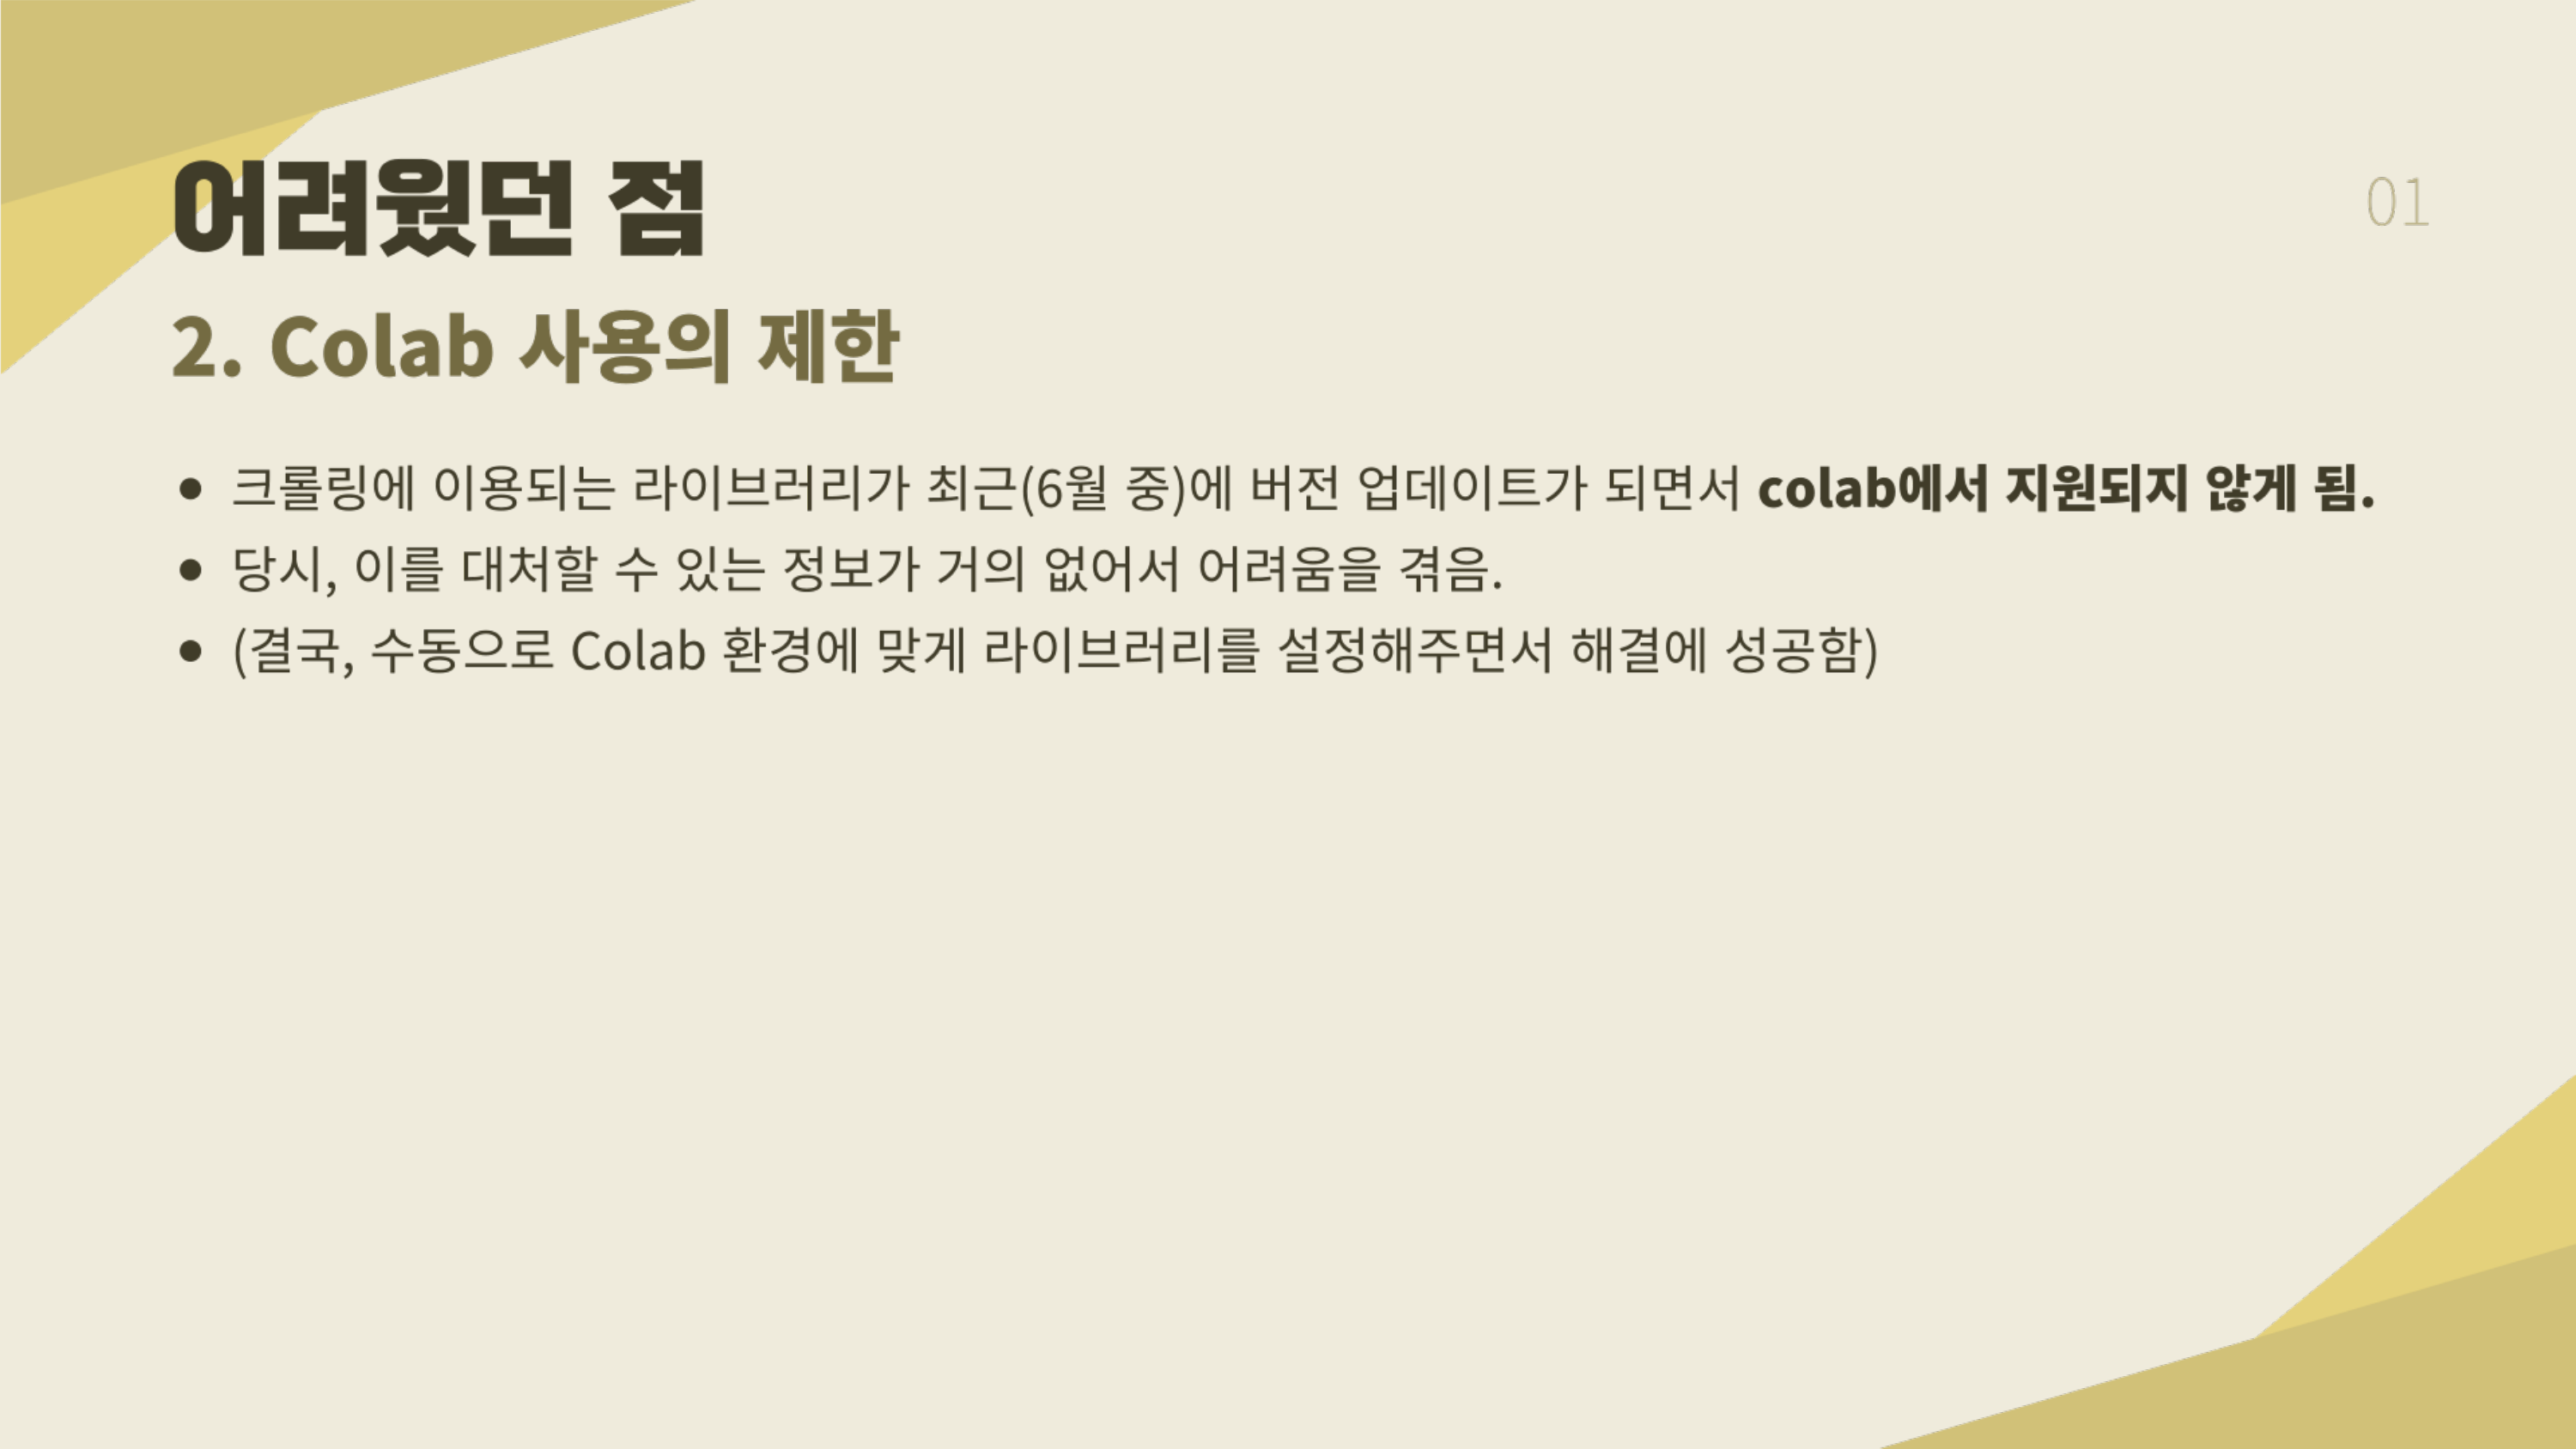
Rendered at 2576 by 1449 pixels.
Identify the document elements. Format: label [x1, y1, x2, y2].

picture [133, 96, 2428, 733]
text_box [0, 0, 696, 374]
text_box [1880, 1074, 2576, 1449]
picture [2317, 113, 2511, 308]
